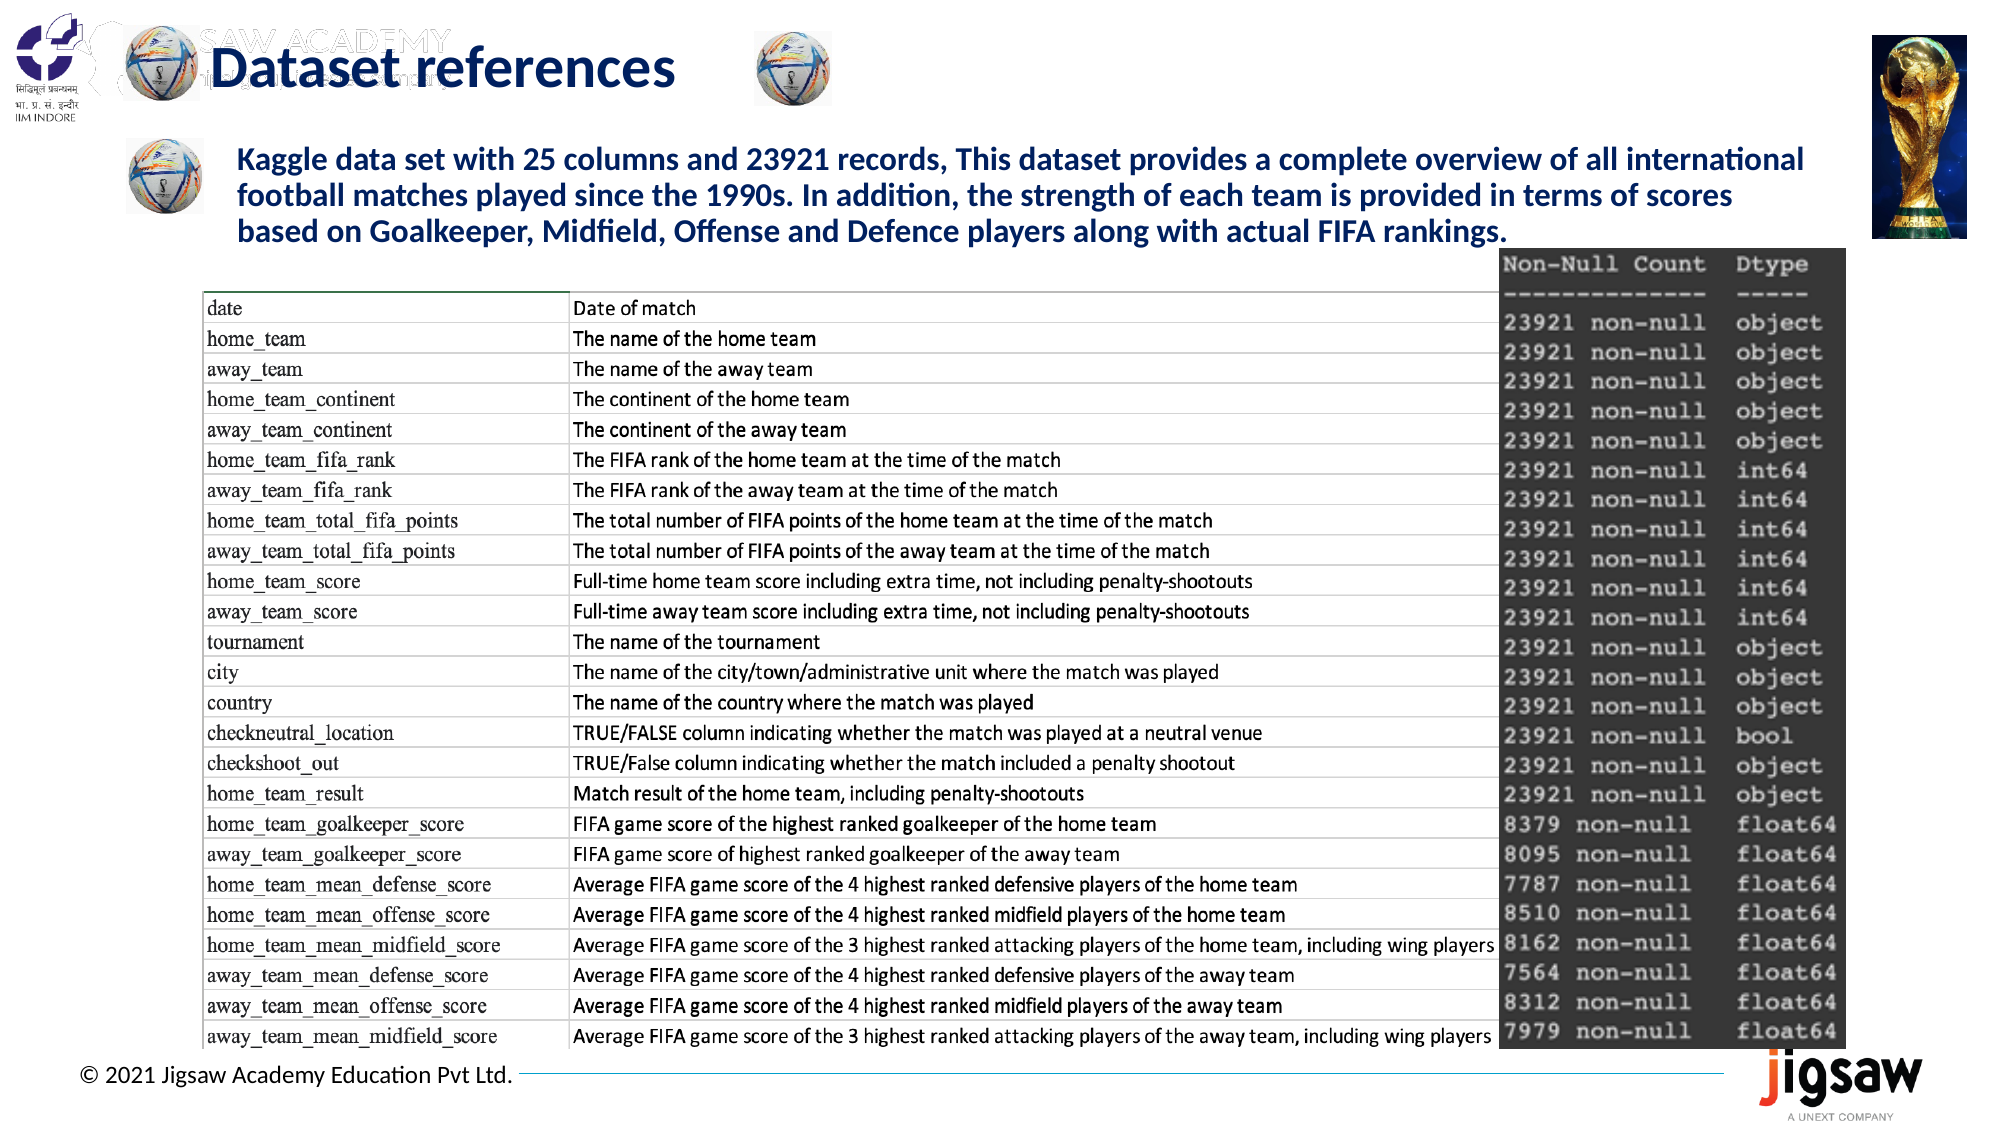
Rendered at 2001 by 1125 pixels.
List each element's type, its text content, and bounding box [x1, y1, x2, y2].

text_box [119, 242, 1967, 1036]
text_box Dataset references [195, 28, 1831, 109]
picture [202, 248, 1928, 1125]
picture [14, 12, 451, 122]
picture [754, 31, 832, 106]
picture [126, 138, 204, 214]
text_box Kaggle data set with 25 columns and 23921 records, This dataset provides a complete overview of all international football matches played since the 1990s. In addition, the strength of each team is provided in terms of scores based on Goalkeeper, Midfield, Offense and Defence players along with actual FIFA rankings. [221, 134, 1831, 244]
picture [1872, 35, 1967, 239]
